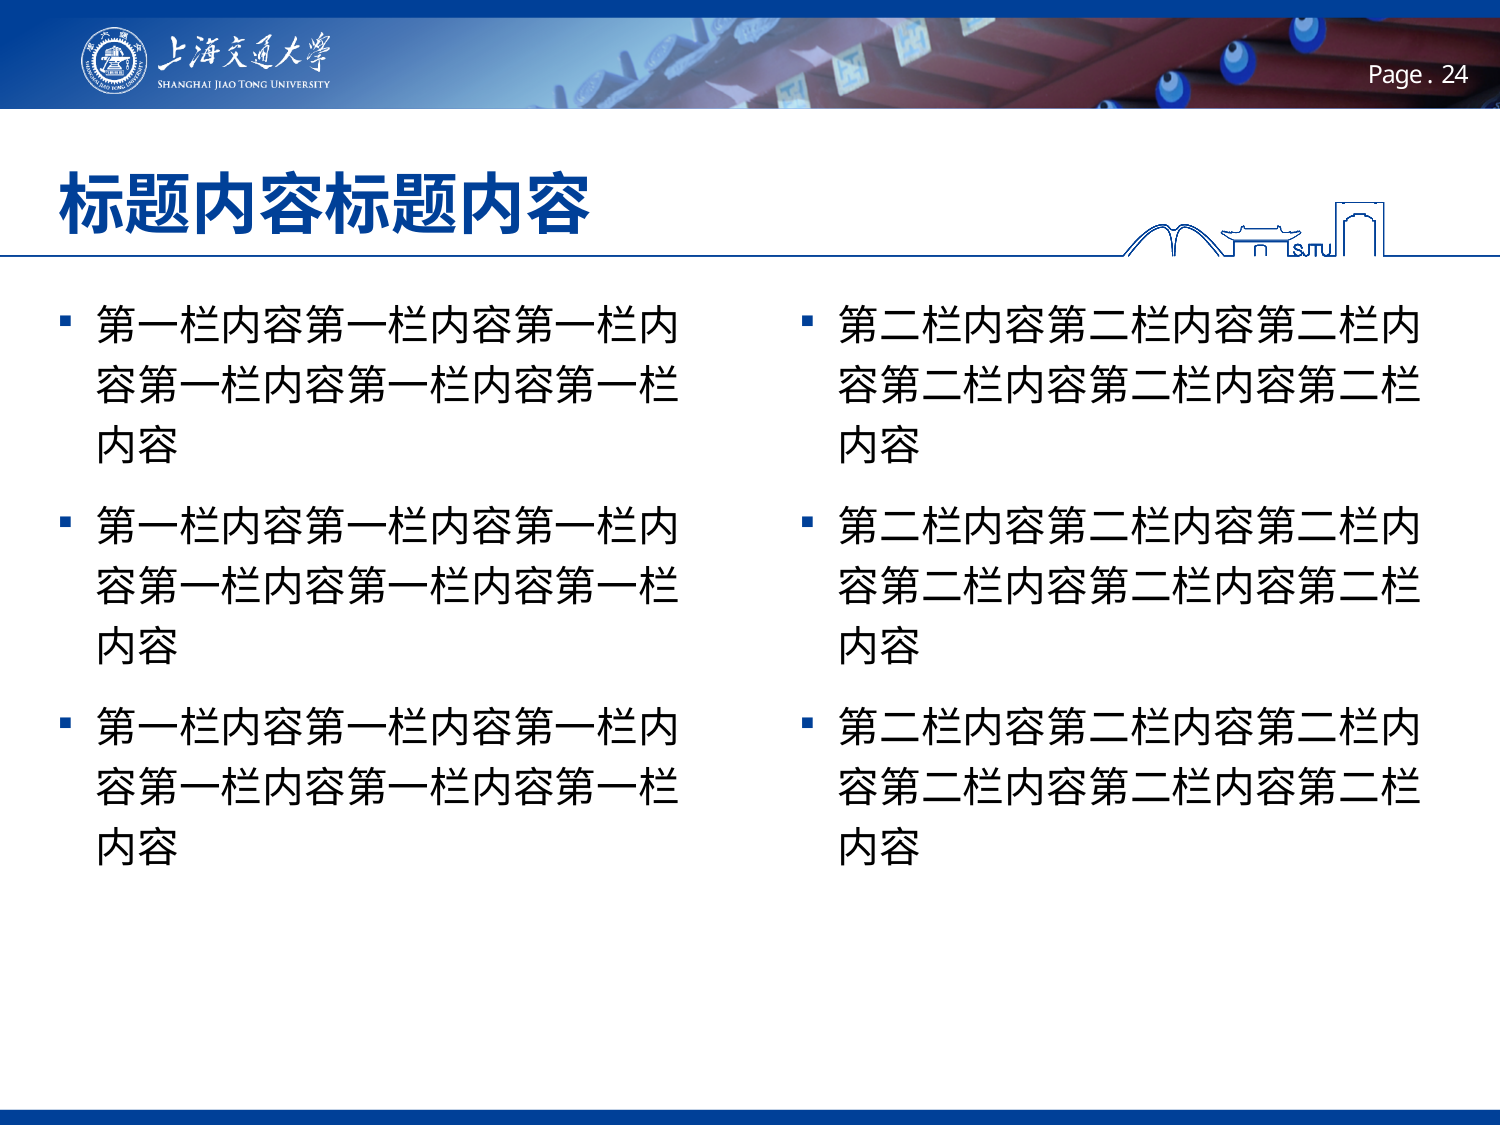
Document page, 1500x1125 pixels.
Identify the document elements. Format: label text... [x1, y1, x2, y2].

picture [0, 18, 1500, 109]
title 标题内容标题内容 [43, 160, 1449, 255]
list 第一栏内容第一栏内容第一栏内容第一栏内容第一栏内容第一栏内容 第一栏内容第一栏内容第一栏内容第一栏内容第一栏内容第一栏内容 第一栏内容第一栏内容第一栏内容第一栏内容第一栏内容第一栏内容 [43, 281, 705, 1074]
list 第二栏内容第二栏内容第二栏内容第二栏内容第二栏内容第二栏内容 第二栏内容第二栏内容第二栏内容第二栏内容第二栏内容第二栏内容 第二栏内容第二栏内容第二栏内容第二栏内容第二栏内容第二栏内容 [785, 281, 1447, 1074]
slide_number 24 [1426, 51, 1500, 97]
